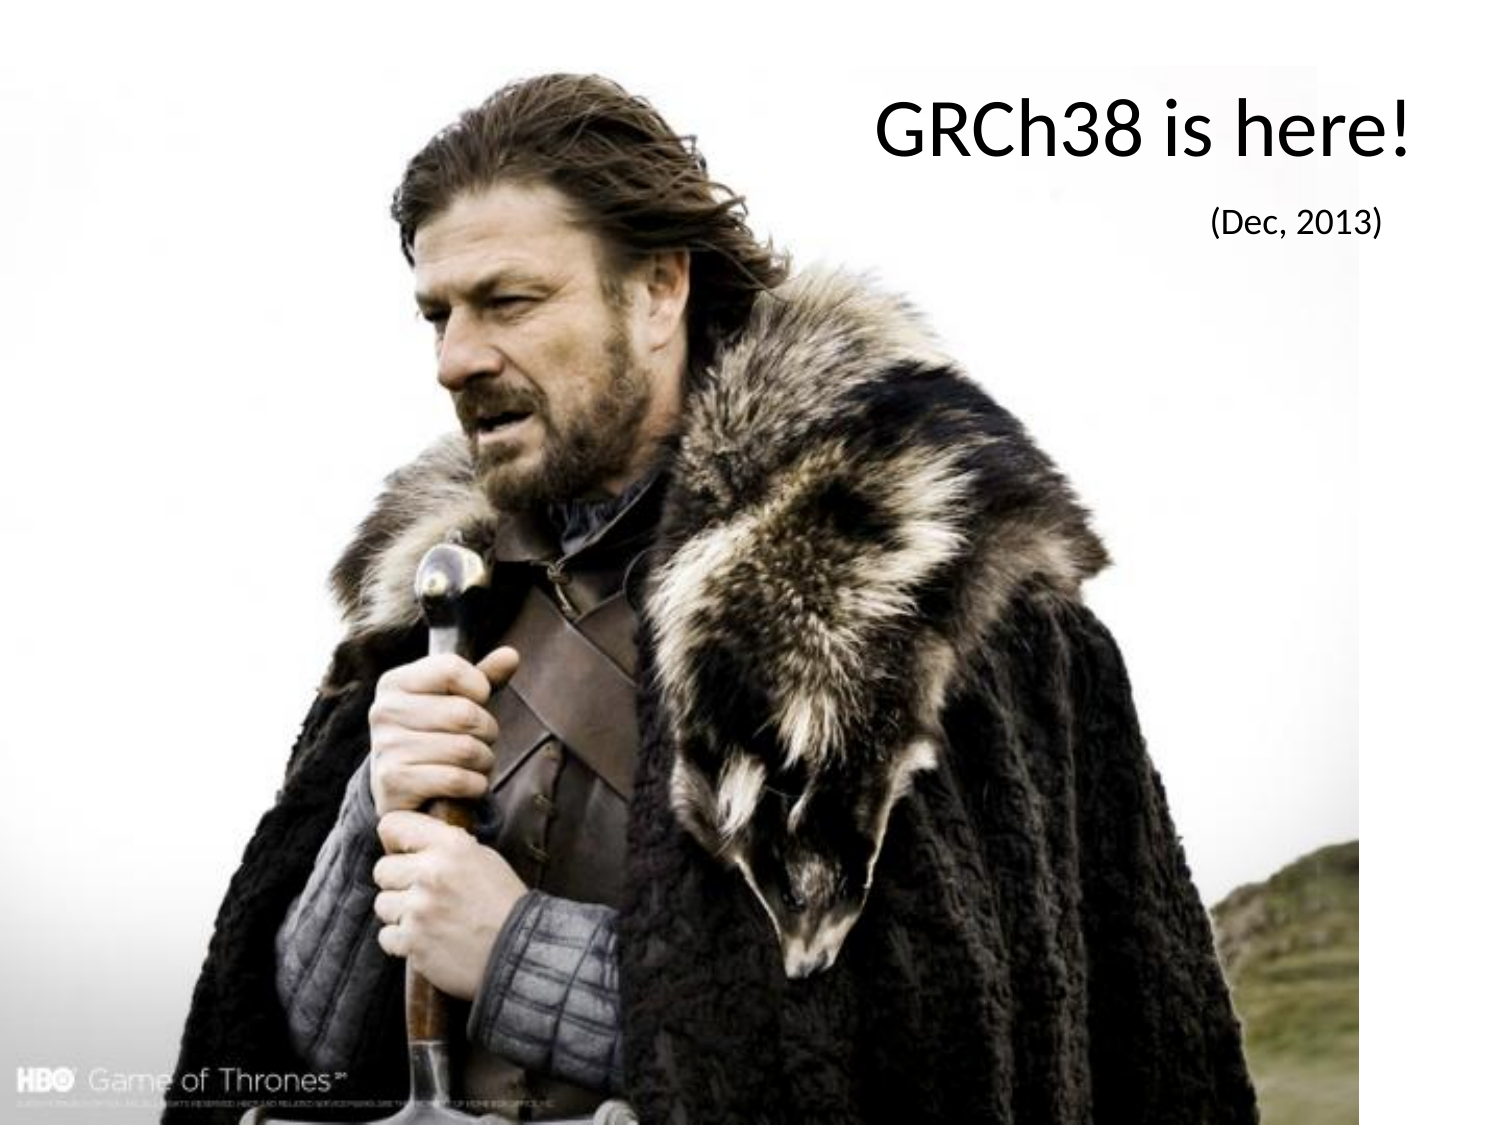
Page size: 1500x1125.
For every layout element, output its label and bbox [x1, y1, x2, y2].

picture [0, 66, 1359, 1125]
text_box [855, 65, 1435, 252]
